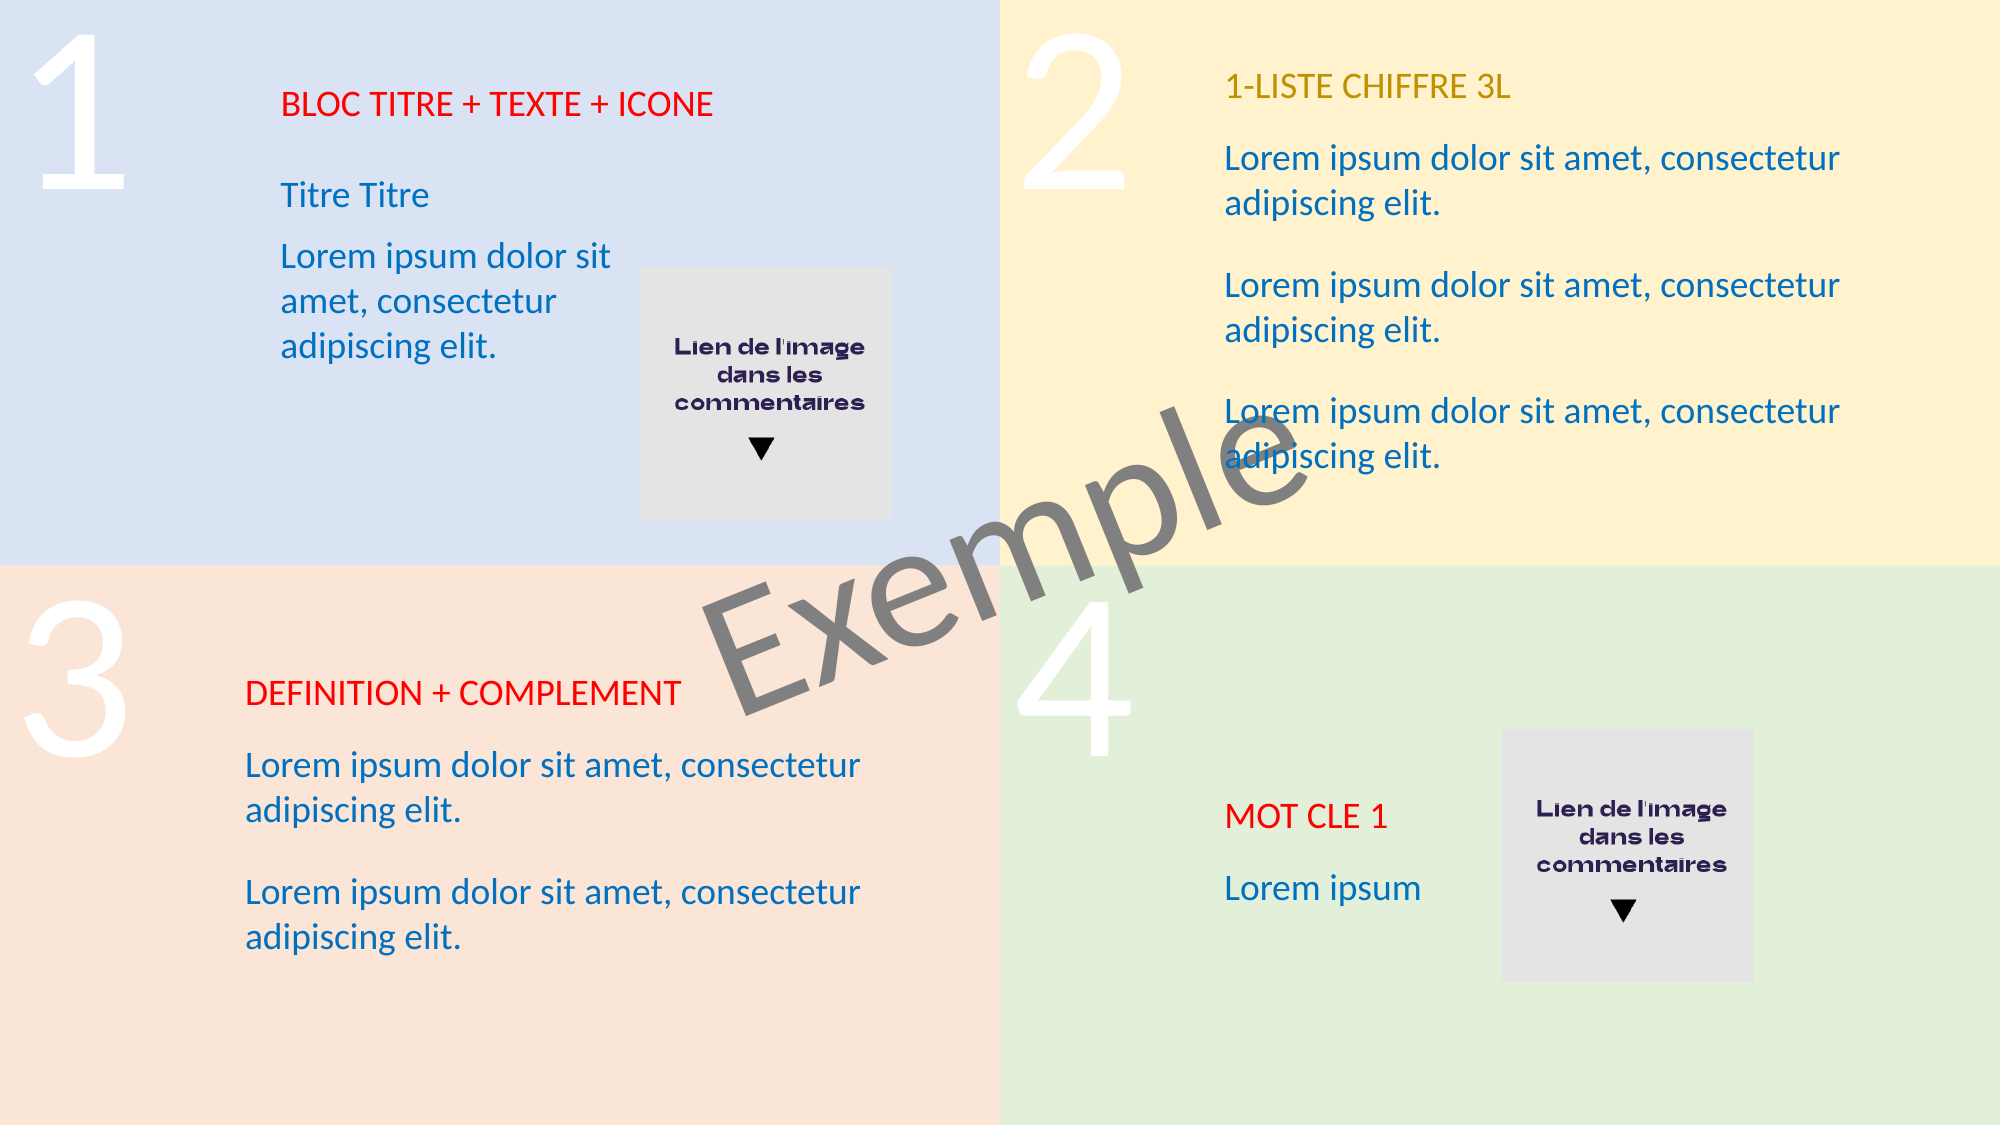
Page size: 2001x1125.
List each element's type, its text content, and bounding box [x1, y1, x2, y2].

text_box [265, 71, 918, 520]
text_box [1209, 53, 1865, 486]
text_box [1209, 729, 1865, 982]
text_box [230, 660, 886, 966]
text_box Exemple [378, 324, 1436, 709]
